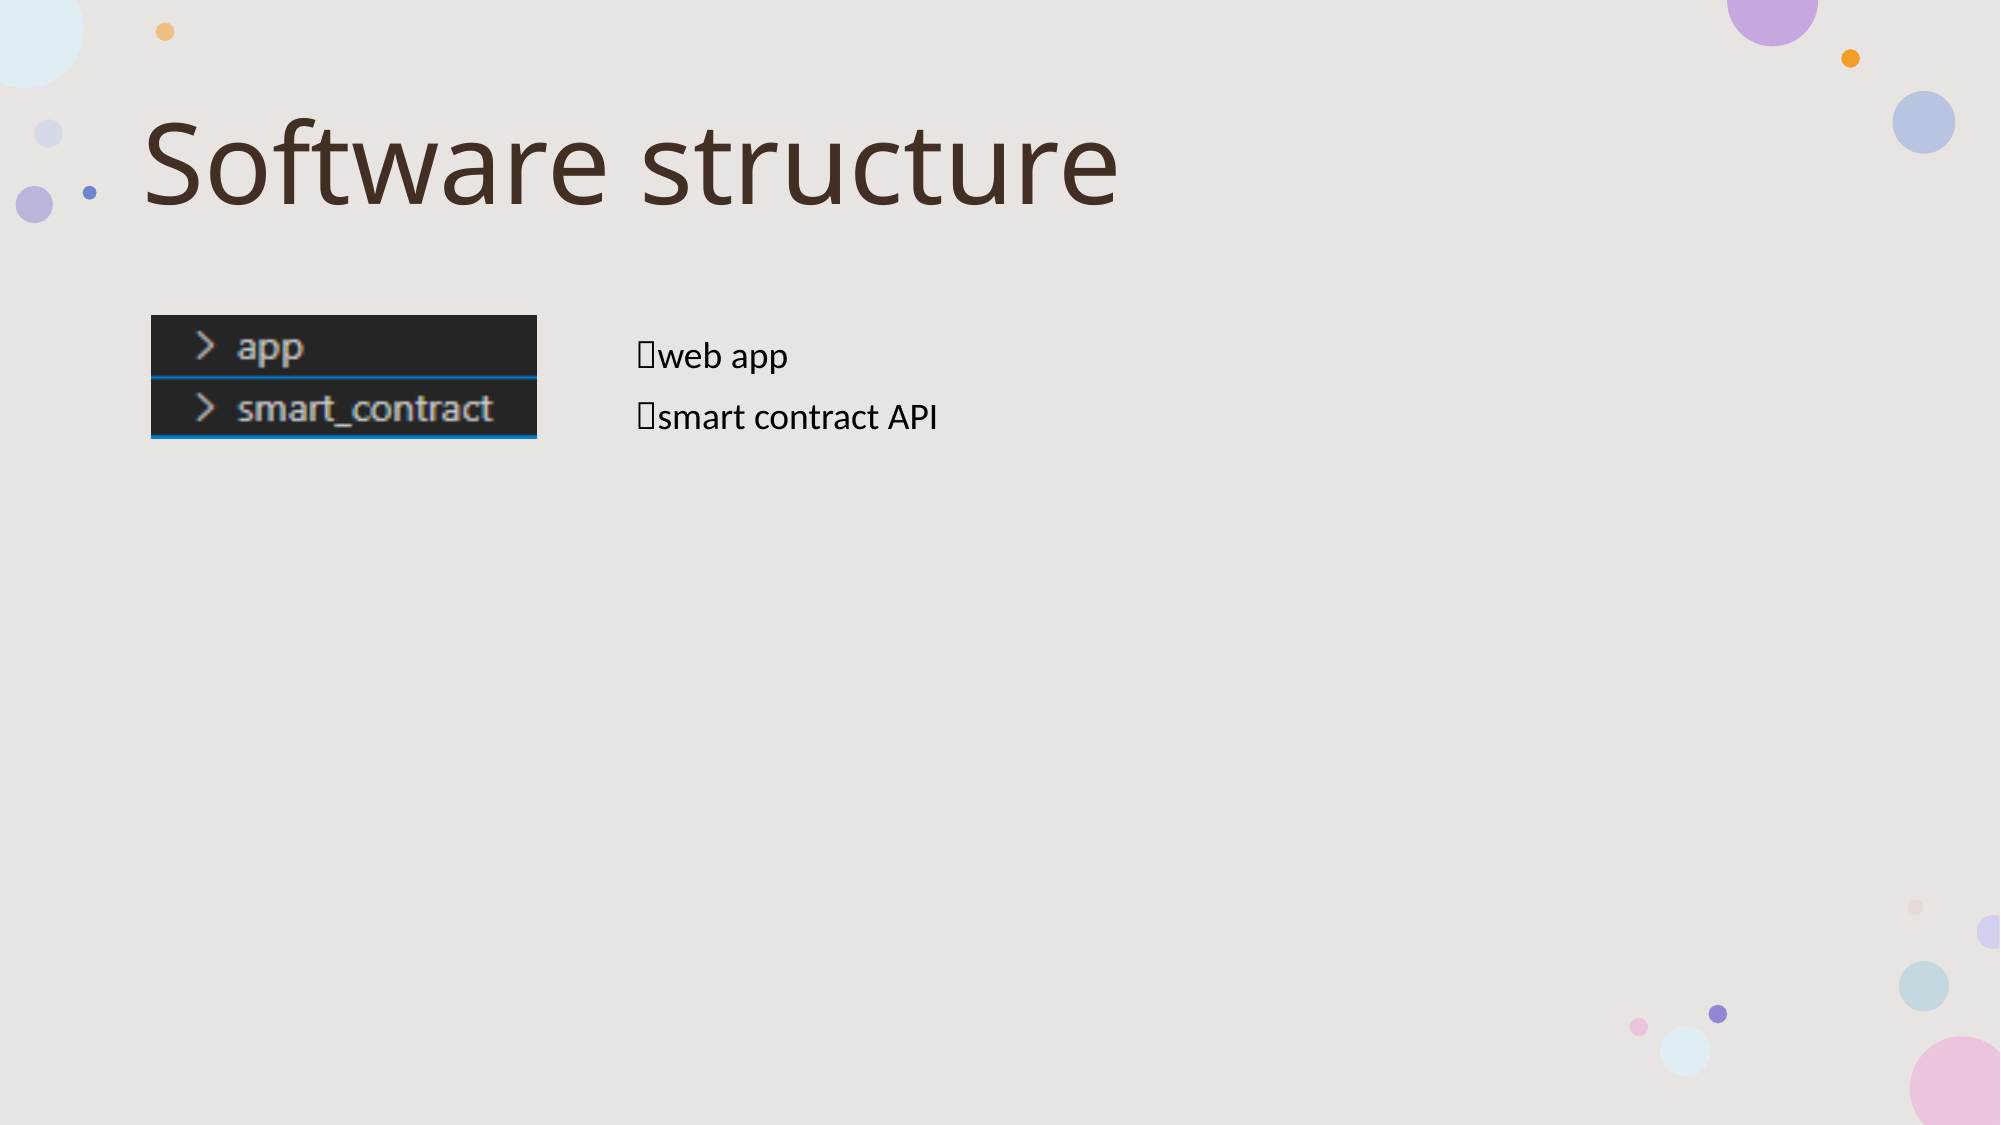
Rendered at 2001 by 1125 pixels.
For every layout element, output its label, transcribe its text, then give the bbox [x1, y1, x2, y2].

title Software structure [127, 59, 1877, 278]
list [151, 315, 537, 439]
text_box smart contract API [620, 384, 1005, 445]
text_box web app [620, 323, 1005, 384]
